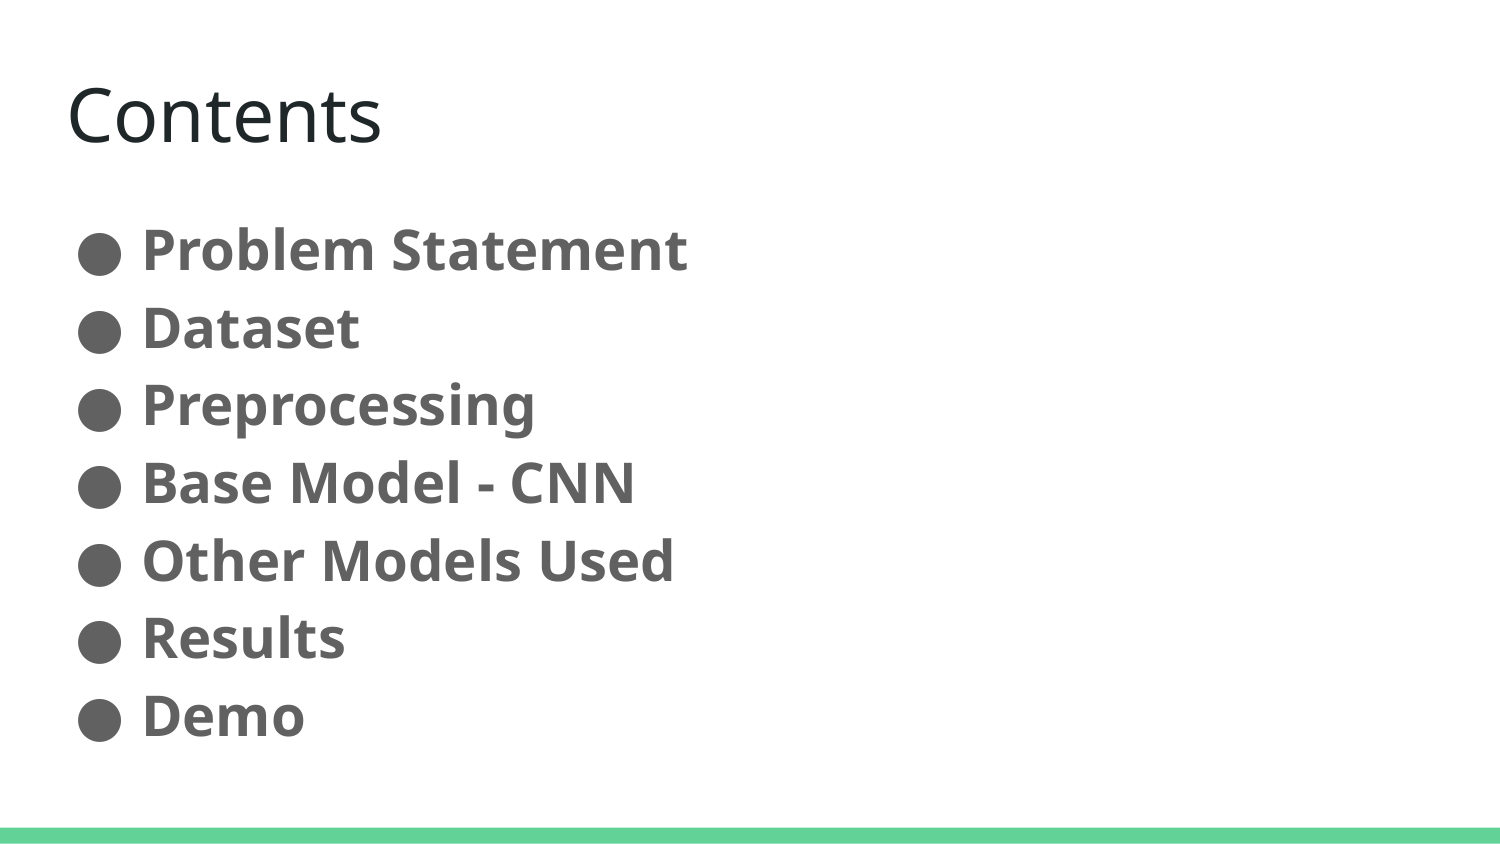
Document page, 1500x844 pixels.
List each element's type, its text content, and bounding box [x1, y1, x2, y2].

list Problem Statement Dataset Preprocessing Base Model - CNN Other Models Used Results Demo [51, 189, 1449, 710]
title Contents [51, 52, 1449, 147]
